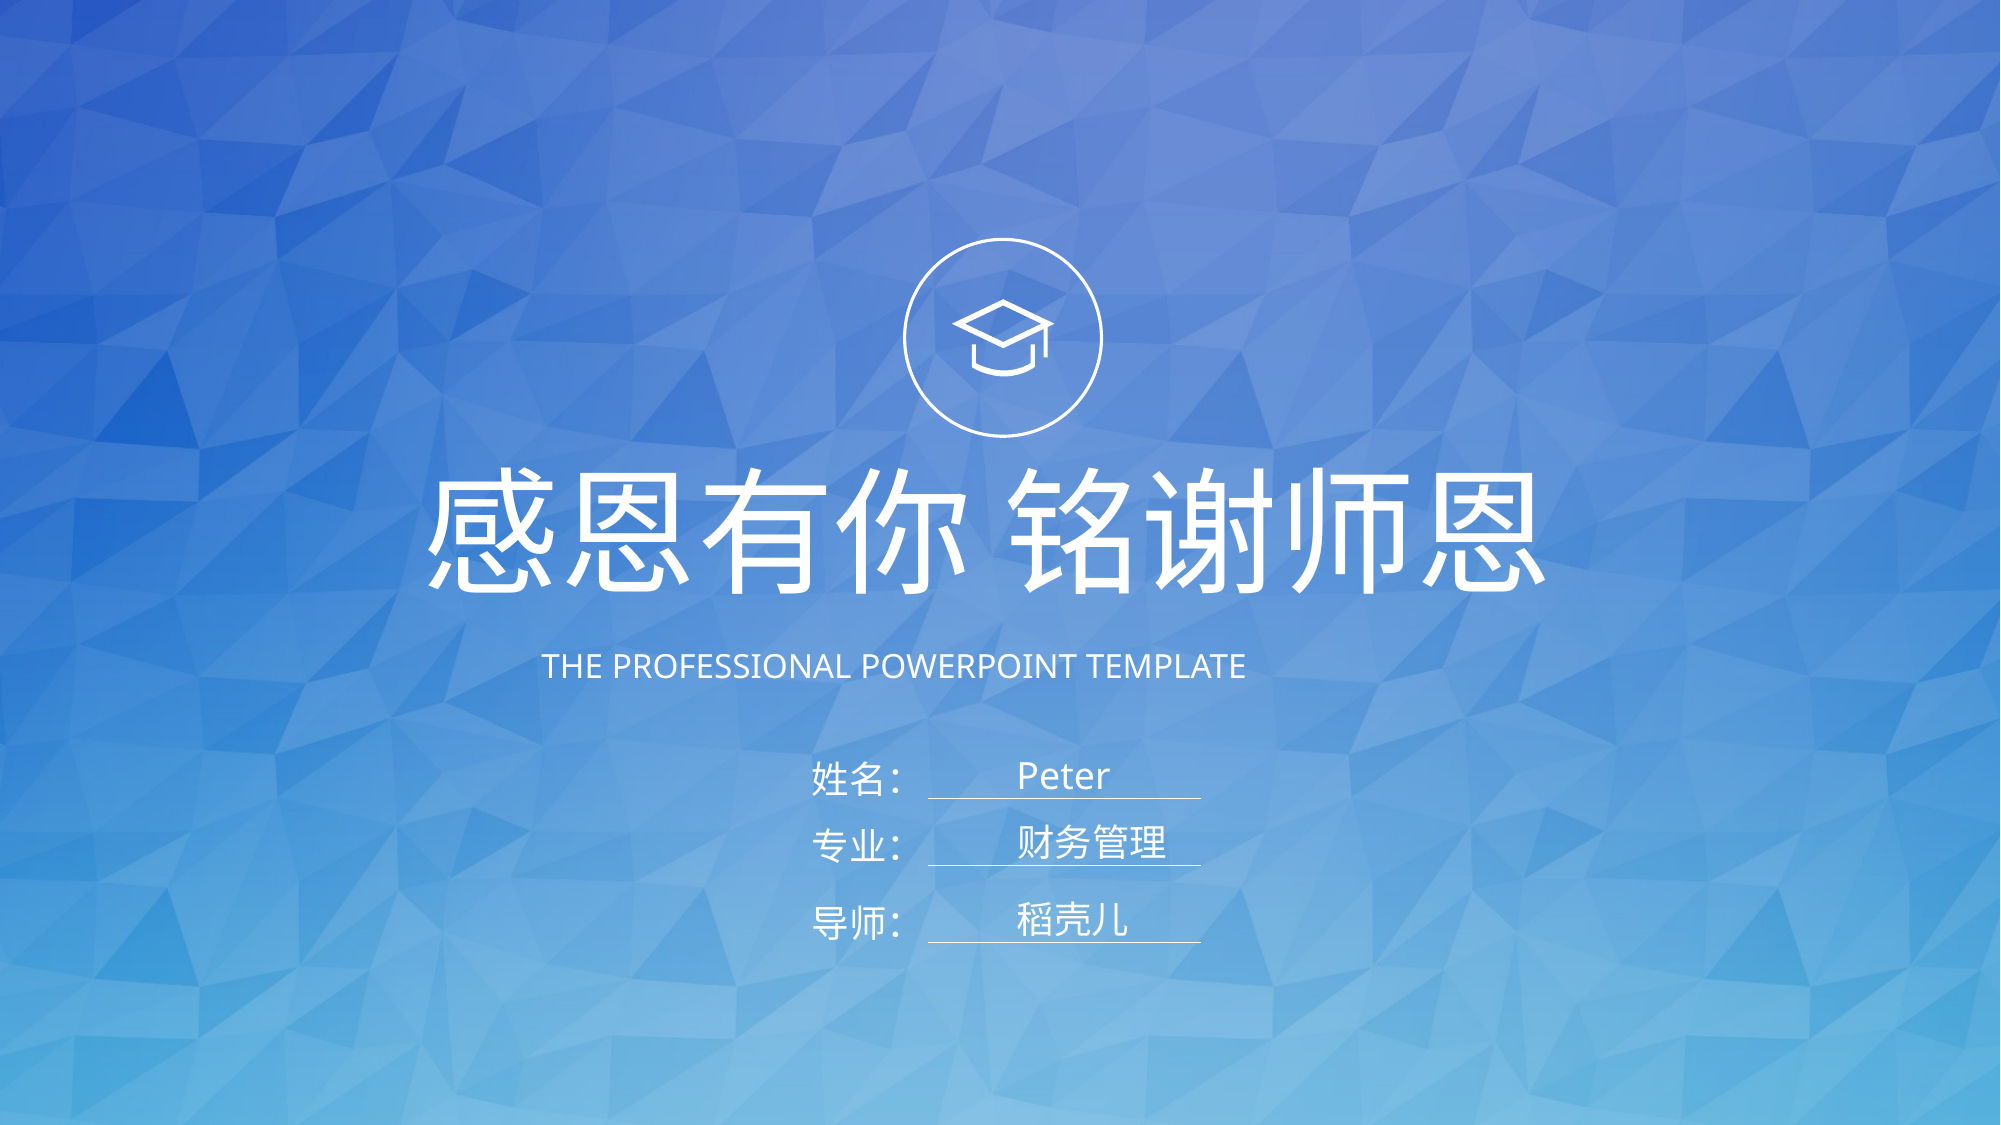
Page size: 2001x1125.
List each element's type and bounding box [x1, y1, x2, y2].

text_box [796, 745, 1202, 953]
picture [0, 0, 2000, 1125]
text_box [904, 239, 1102, 437]
